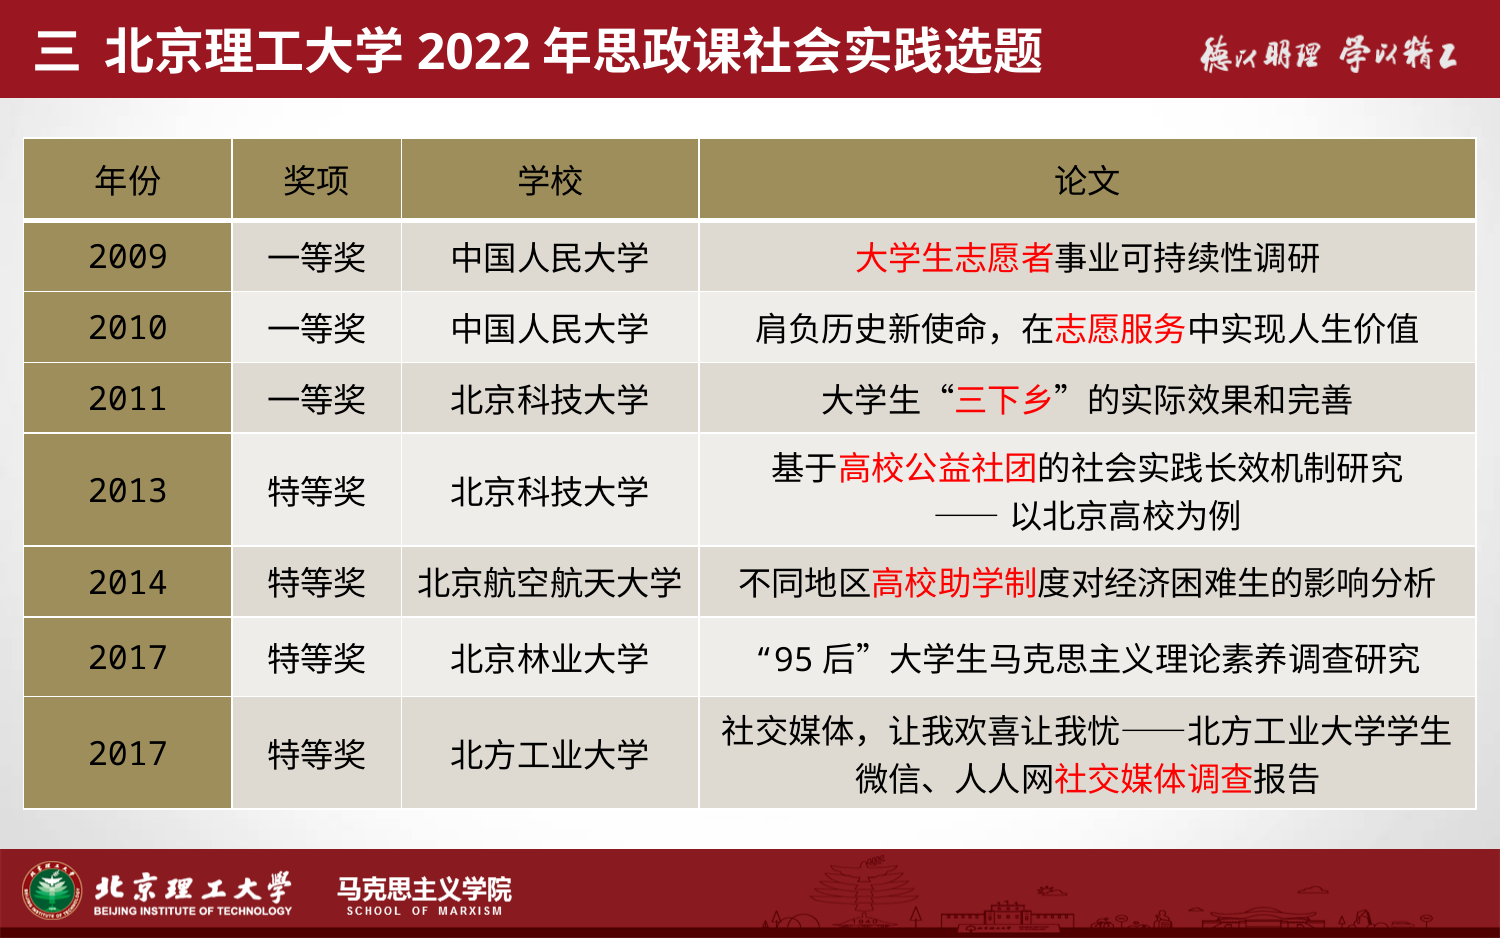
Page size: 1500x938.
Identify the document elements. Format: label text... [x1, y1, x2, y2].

table_cell 特等奖 [233, 547, 401, 616]
table_cell 北京林业大学 [402, 618, 698, 696]
table_cell 北方工业大学 [402, 697, 698, 808]
table_cell 2017 [24, 697, 231, 808]
table_cell 中国人民大学 [402, 292, 698, 362]
table_cell 特等奖 [233, 697, 401, 808]
table_cell 社交媒体，让我欢喜让我忧——北方工业大学学生微信、人人网社交媒体调查报告 [700, 697, 1475, 808]
table_header 学校 [402, 139, 698, 218]
table_cell “95后”大学生马克思主义理论素养调查研究 [700, 618, 1475, 696]
table_cell 中国人民大学 [402, 223, 698, 291]
table_cell 北京航空航天大学 [402, 547, 698, 616]
picture [0, 99, 1500, 938]
table_cell 基于高校公益社团的社会实践长效机制研究 ——以北京高校为例 [700, 434, 1475, 545]
picture [1111, 14, 1500, 85]
text_box [0, 0, 1500, 99]
table_cell 特等奖 [233, 434, 401, 545]
table_cell 大学生“三下乡”的实际效果和完善 [700, 363, 1475, 432]
table_cell 不同地区高校助学制度对经济困难生的影响分析 [700, 547, 1475, 616]
table_header 奖项 [233, 139, 401, 218]
text_box 三 北京理工大学2022年思政课社会实践选题 [17, 11, 1282, 87]
table_cell 北京科技大学 [402, 434, 698, 545]
table_cell 2013 [24, 434, 231, 545]
table_cell 2009 [24, 223, 231, 291]
table_cell 2010 [24, 292, 231, 362]
table_cell 大学生志愿者事业可持续性调研 [700, 223, 1475, 291]
table_cell 2017 [24, 618, 231, 696]
table_cell 特等奖 [233, 618, 401, 696]
table_header 论文 [700, 139, 1475, 218]
table_header 年份 [24, 139, 231, 218]
table_cell 2011 [24, 363, 231, 432]
table_cell 一等奖 [233, 223, 401, 291]
table_cell 一等奖 [233, 292, 401, 362]
table_cell 肩负历史新使命，在志愿服务中实现人生价值 [700, 292, 1475, 362]
table_cell 一等奖 [233, 363, 401, 432]
table_cell 北京科技大学 [402, 363, 698, 432]
table_cell 2014 [24, 547, 231, 616]
